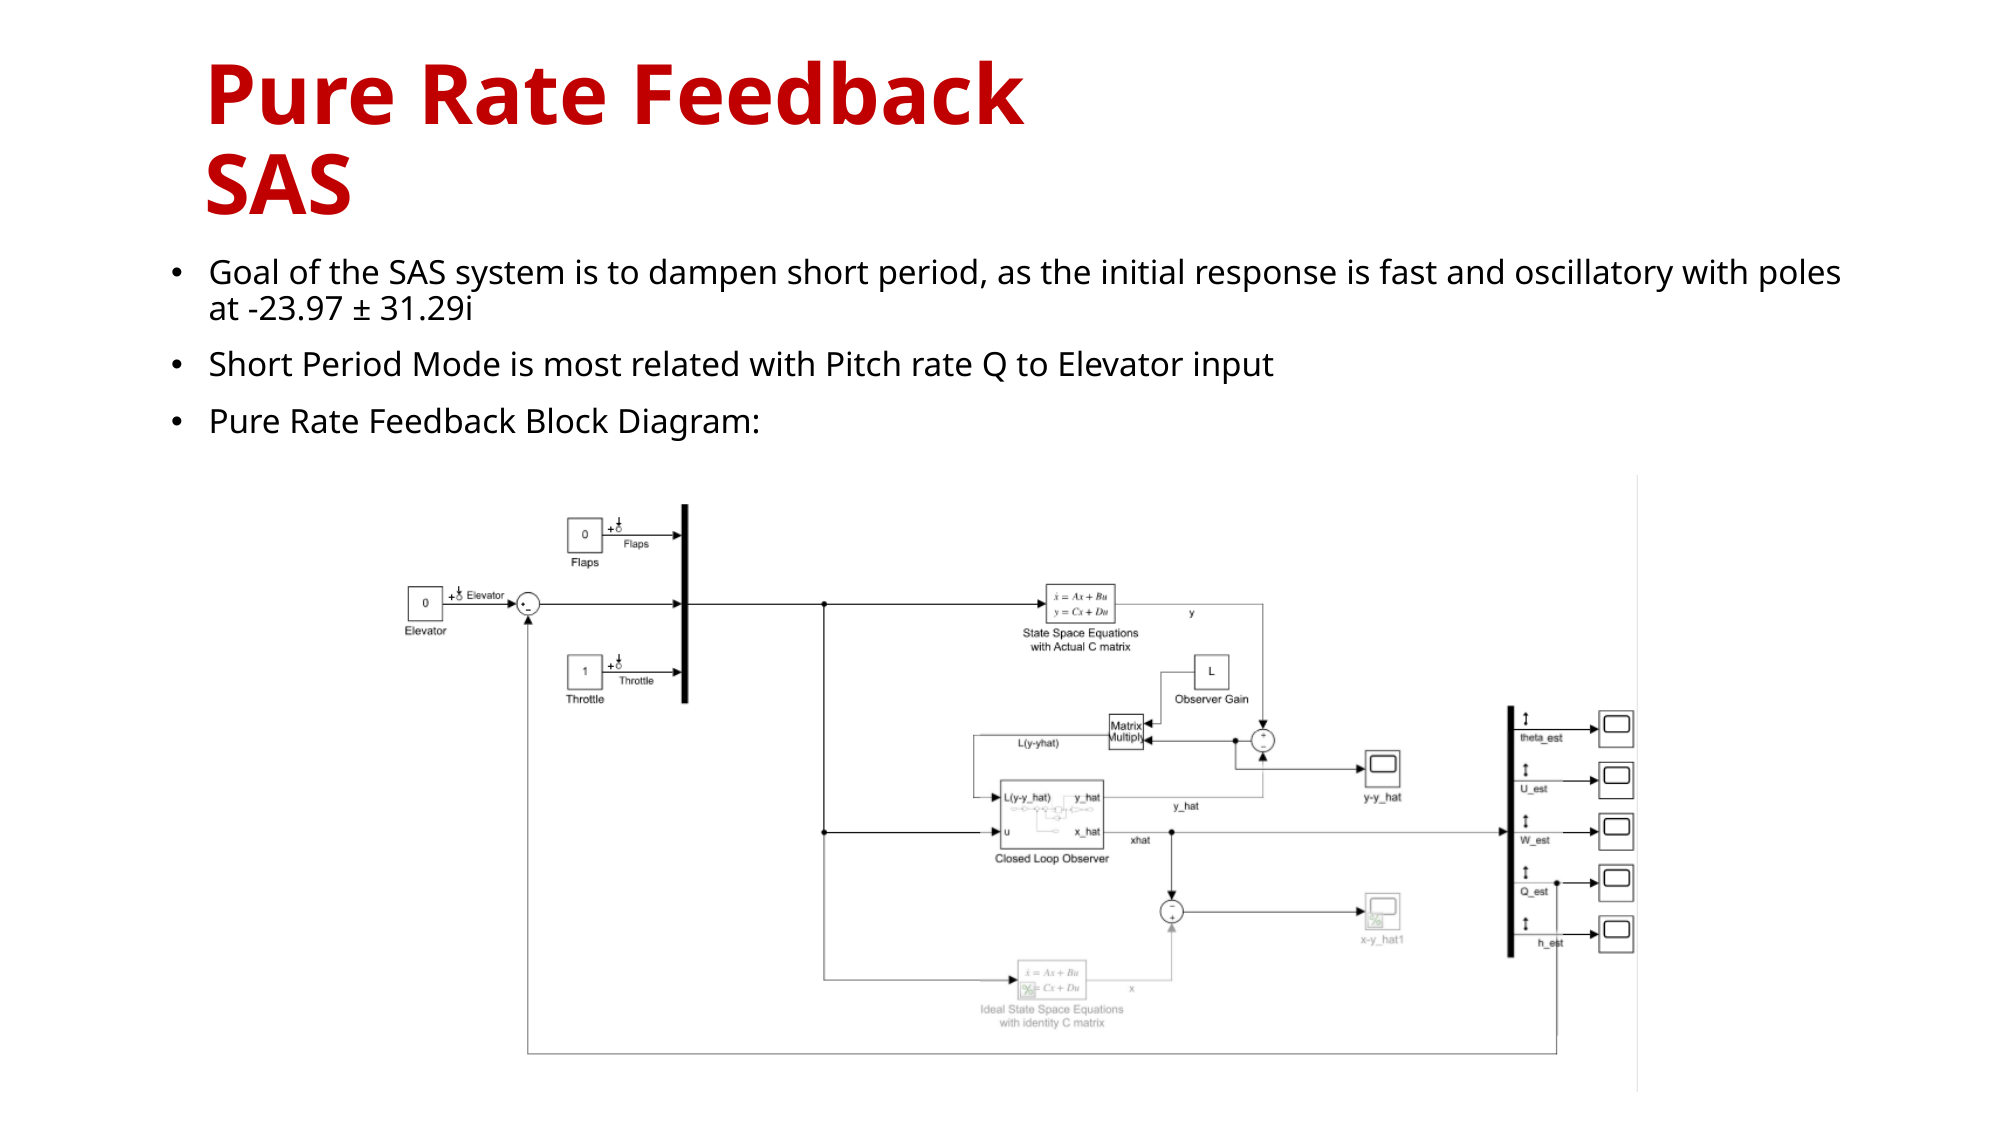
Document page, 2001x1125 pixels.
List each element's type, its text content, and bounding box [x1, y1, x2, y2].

picture [402, 475, 1638, 1092]
text_box Goal of the SAS system is to dampen short period, as the initial response is fast and oscillatory with poles at -23.97 ± 31.29i Short Period Mode is most related with Pitch rate Q to Elevator input Pure Rate Feedback Block Diagram: [156, 179, 1878, 517]
title Pure Rate Feedback SAS [189, 112, 1208, 174]
